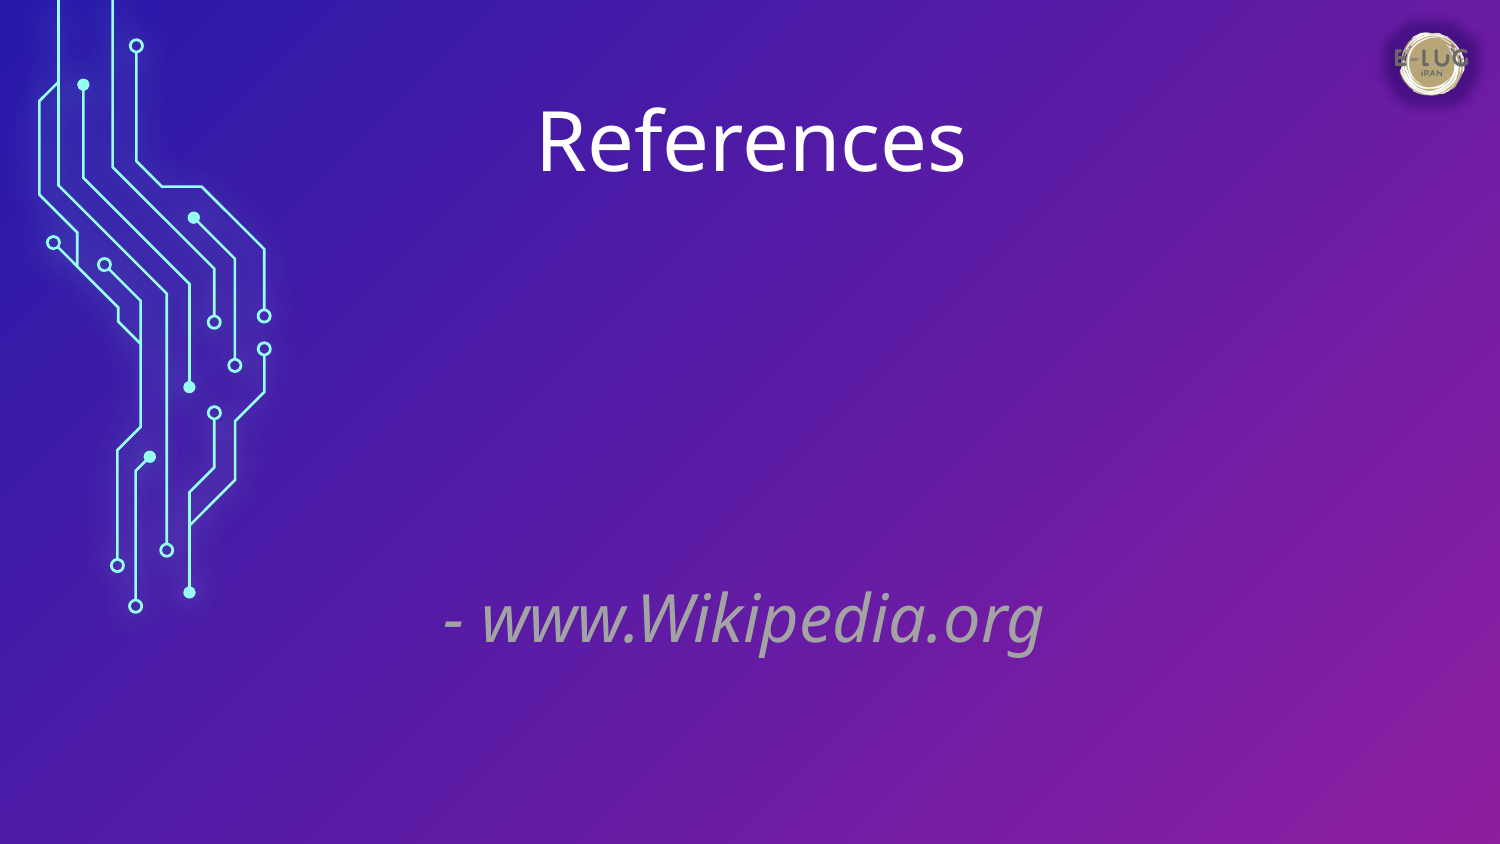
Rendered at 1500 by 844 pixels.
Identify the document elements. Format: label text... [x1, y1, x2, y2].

title References [320, 88, 1184, 183]
text_box - www.Wikipedia.org [296, 211, 1194, 700]
picture [1385, 22, 1479, 107]
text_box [37, 0, 272, 614]
